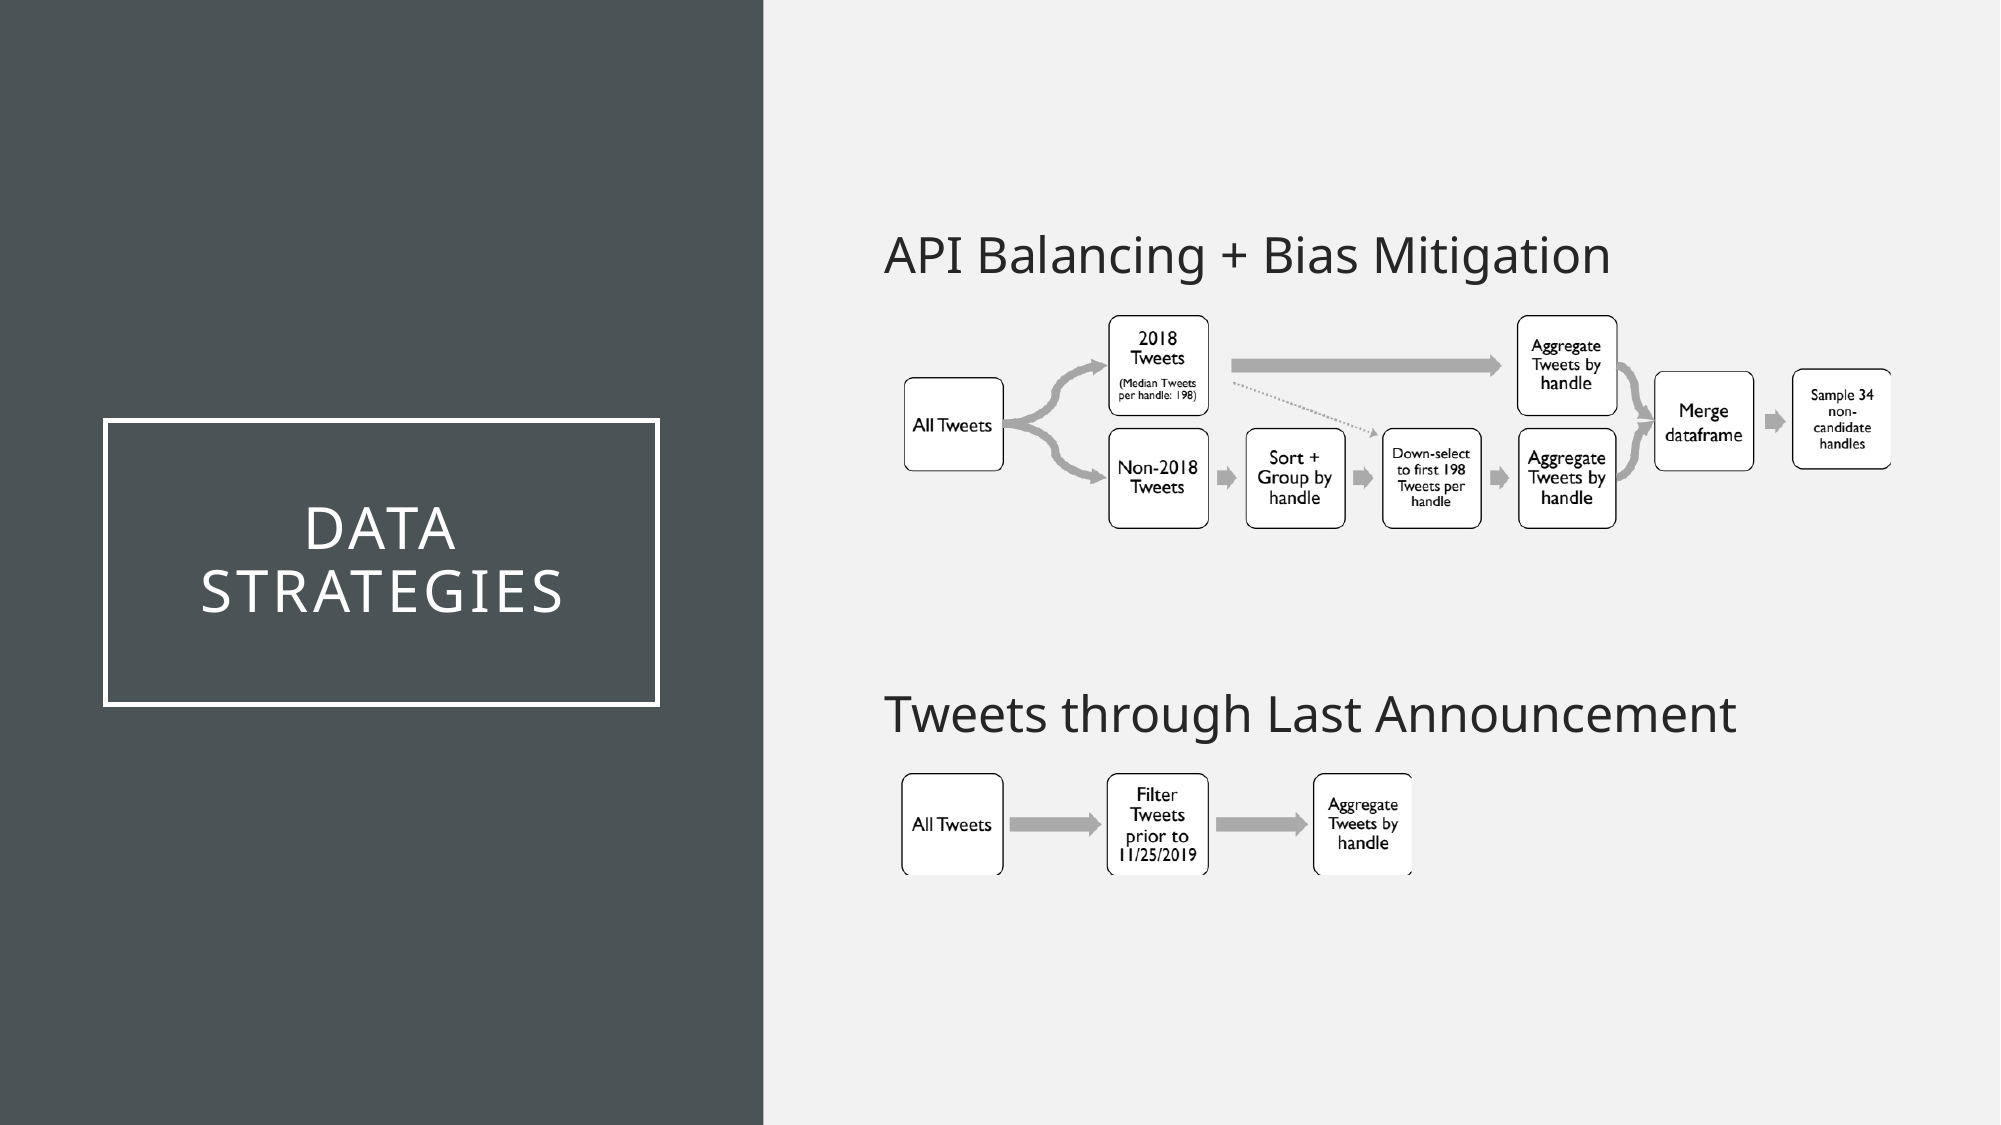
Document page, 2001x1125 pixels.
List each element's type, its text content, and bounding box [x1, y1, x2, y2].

text_box [0, 0, 764, 1125]
title Data Strategies [103, 418, 660, 707]
text_box [764, 0, 2000, 1125]
text_box Tweets through Last Announcement [869, 674, 1891, 775]
text_box API Balancing + Bias Mitigation [869, 216, 1891, 316]
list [900, 315, 1891, 535]
picture [900, 773, 1412, 875]
